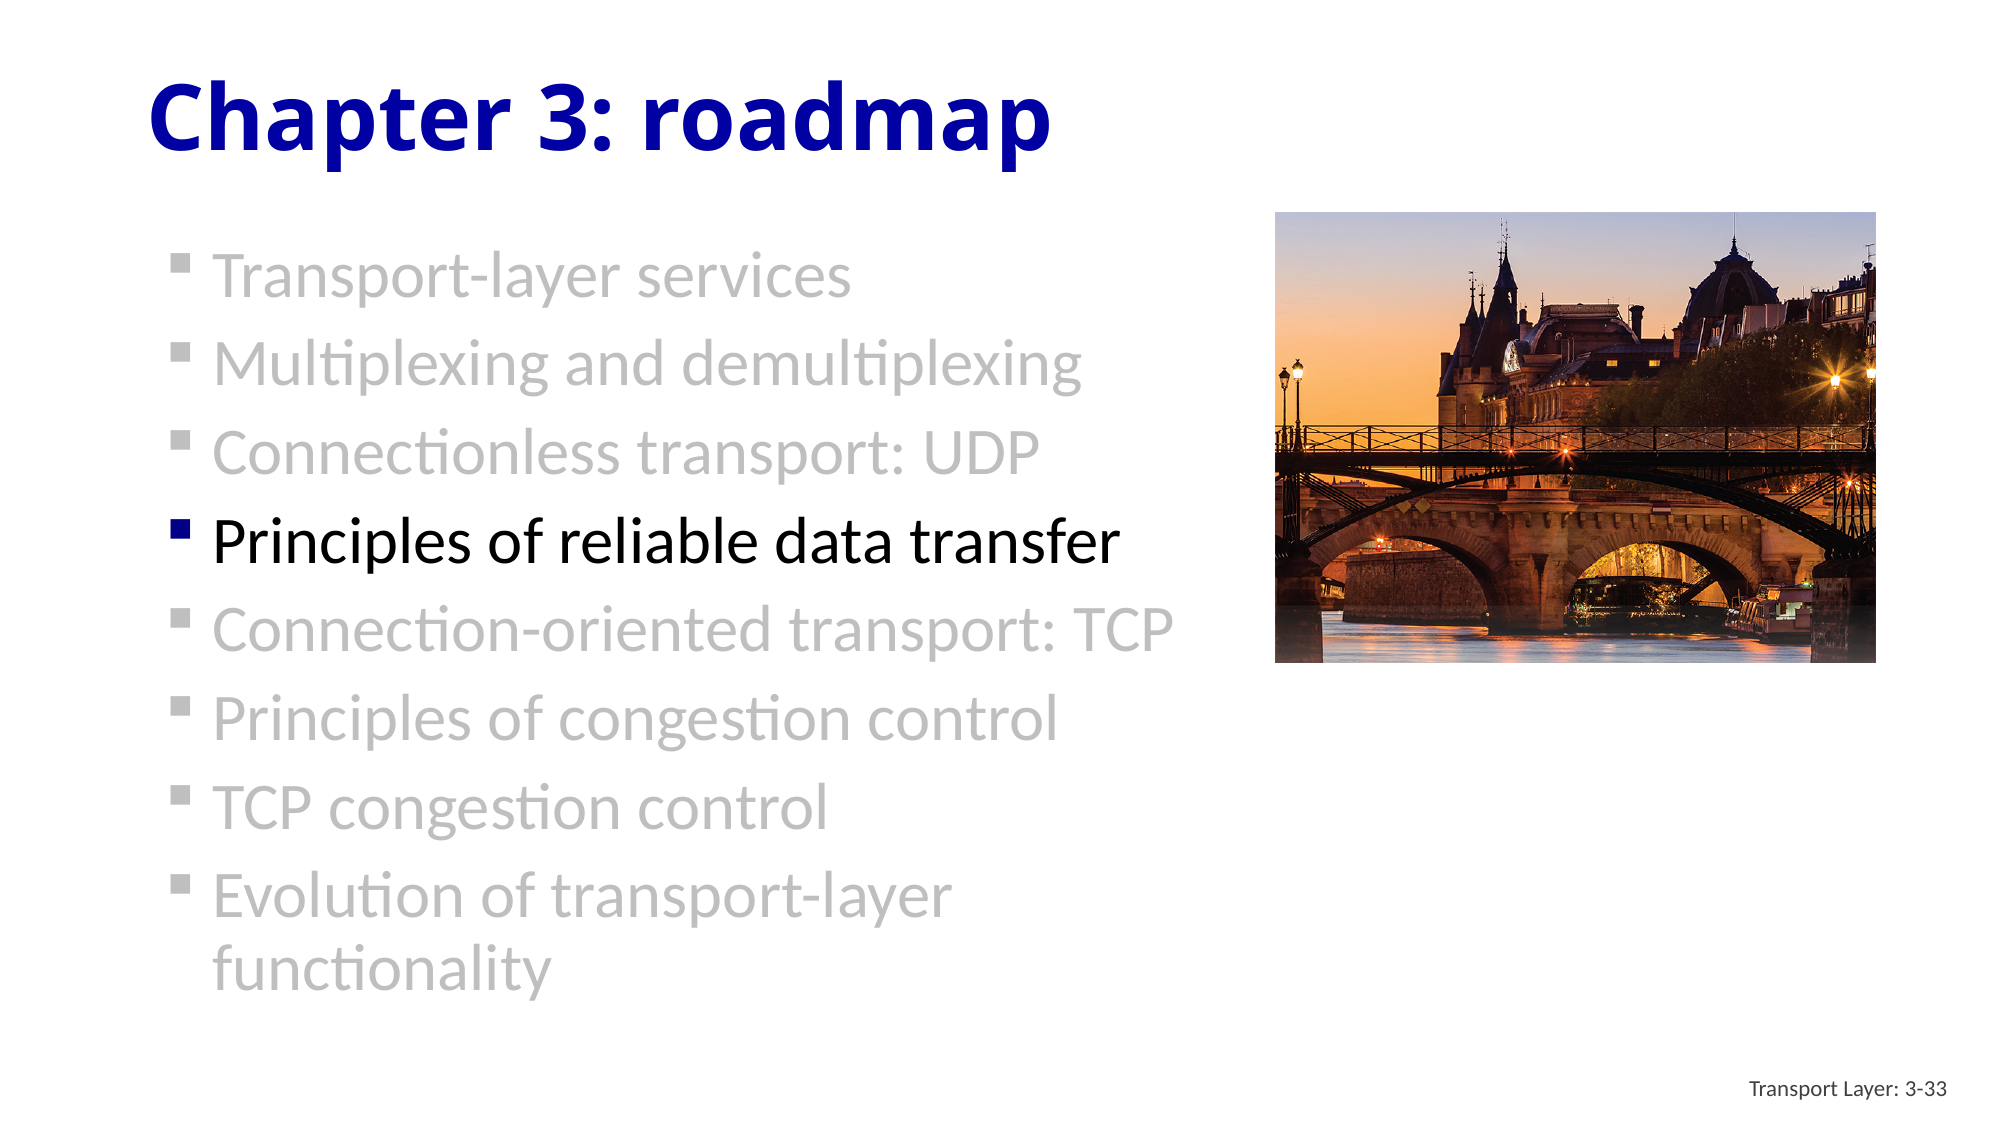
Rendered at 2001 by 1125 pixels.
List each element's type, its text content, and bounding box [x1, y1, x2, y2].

title Chapter 3: roadmap [131, 47, 1856, 195]
picture [1275, 212, 1876, 663]
slide_number Transport Layer: 3-33 [1512, 1056, 1963, 1117]
list Transport-layer services Multiplexing and demultiplexing Connectionless transport: UDP Principles of reliable data transfer Connection-oriented transport: TCP Principles of congestion control TCP congestion control Evolution of transport-layer functionality [131, 231, 1217, 1057]
